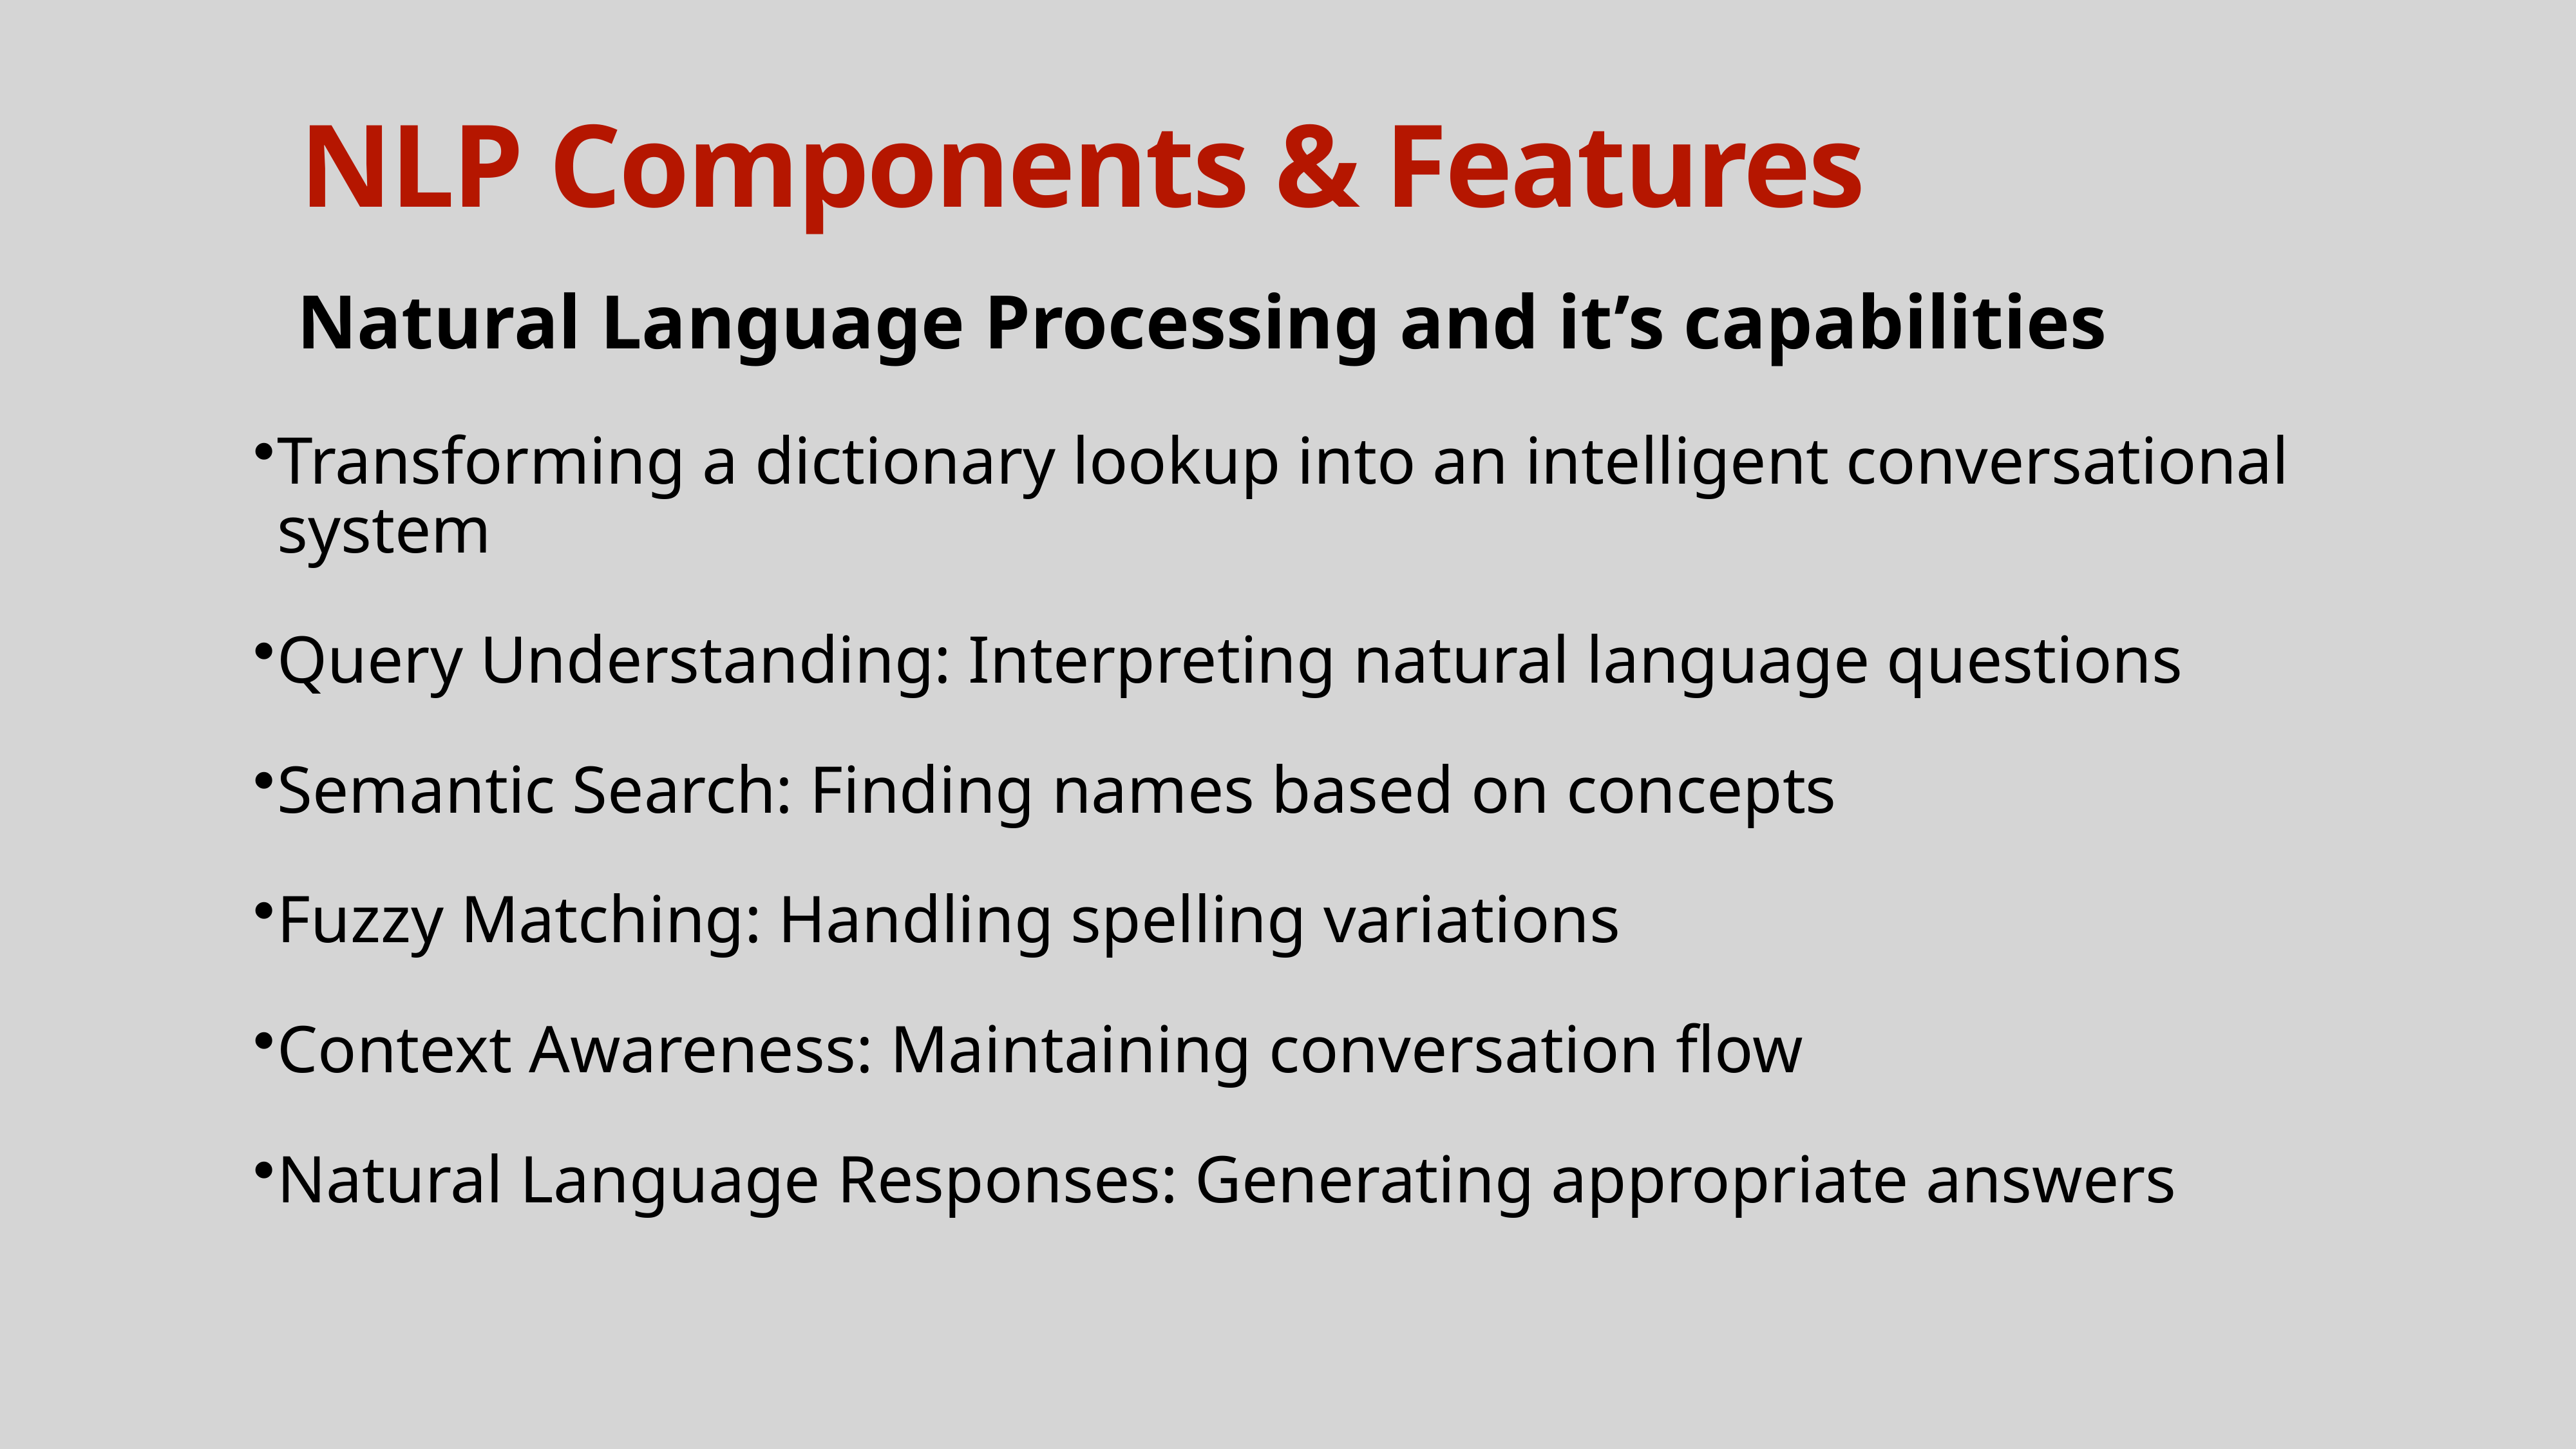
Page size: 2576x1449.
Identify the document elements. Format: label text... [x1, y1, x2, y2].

title NLP Components & Features [294, 113, 1992, 267]
list Natural Language Processing and it’s capabilities [292, 269, 2161, 369]
list Transforming a dictionary lookup into an intelligent conversational system Query Understanding: Interpreting natural language questions Semantic Search: Finding names based on concepts Fuzzy Matching: Handling spelling variations Context Awareness: Maintaining conversation flow Natural Language Responses: Generating appropriate answers [223, 422, 2353, 1296]
